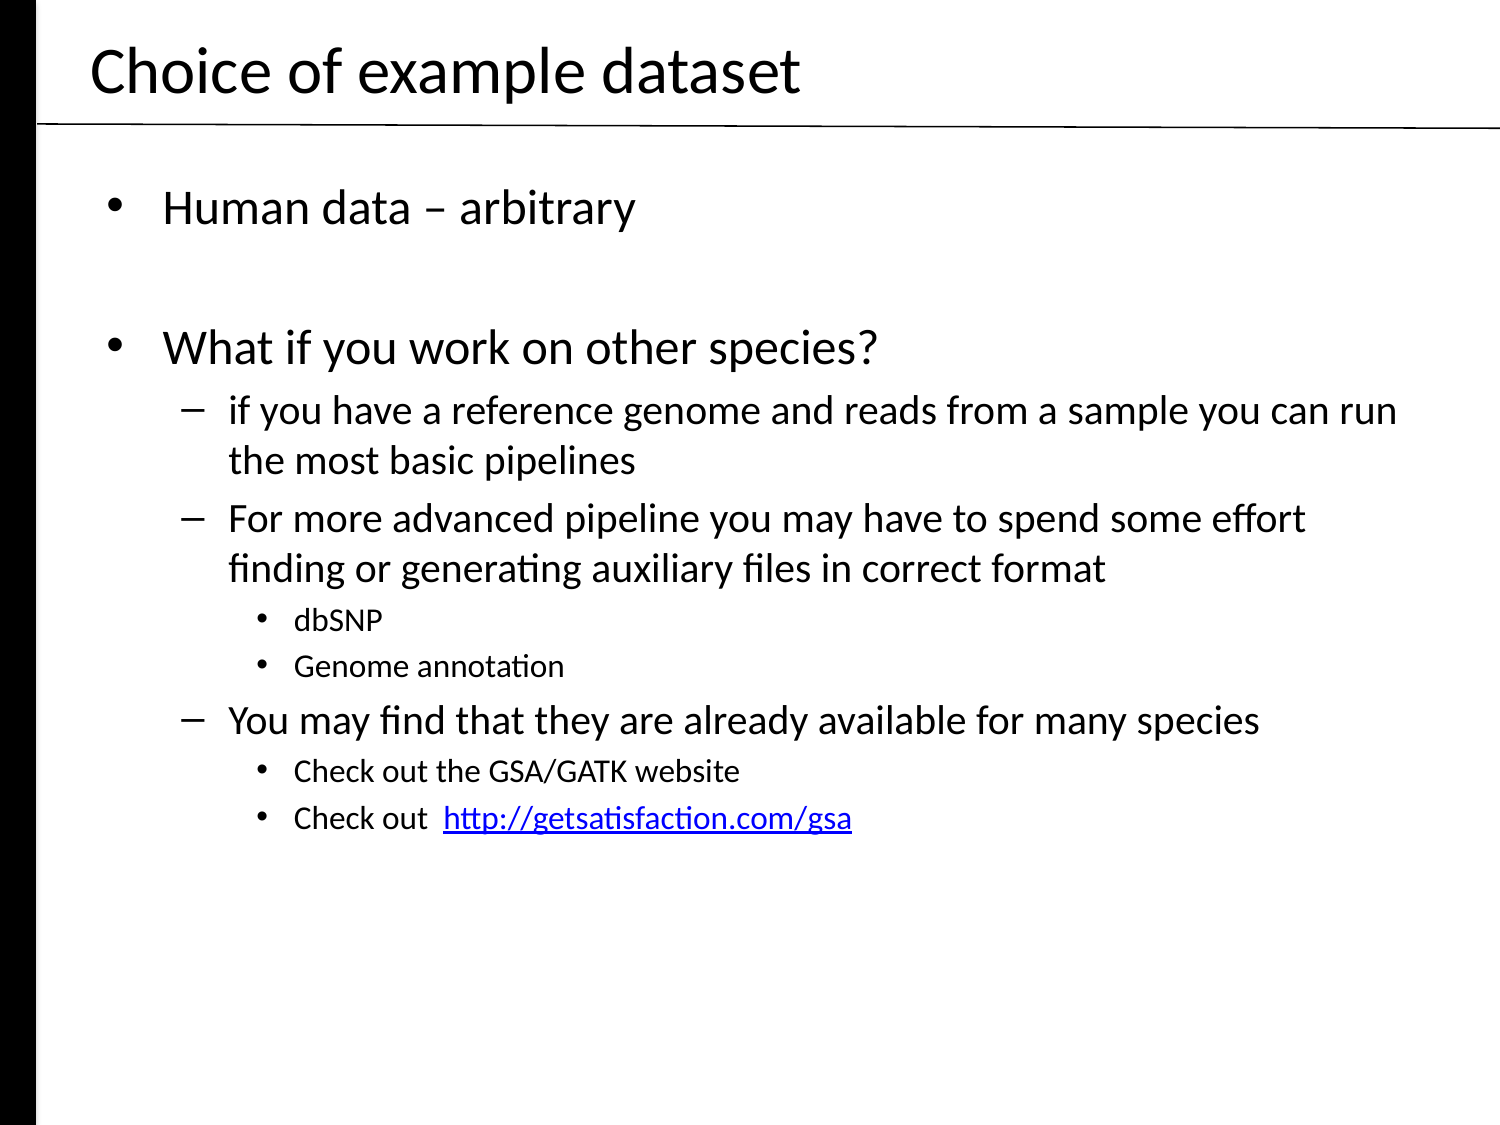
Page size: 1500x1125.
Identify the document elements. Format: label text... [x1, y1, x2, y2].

title Choice of example dataset [75, 6, 1425, 127]
list Human data – arbitrary What if you work on other species? if you have a reference genome and reads from a sample you can run the most basic pipelines For more advanced pipeline you may have to spend some effort finding or generating auxiliary files in correct format dbSNP Genome annotation You may find that they are already available for many species Check out the GSA/GATK website Check out http://getsatisfaction.com/gsa [91, 166, 1442, 1022]
